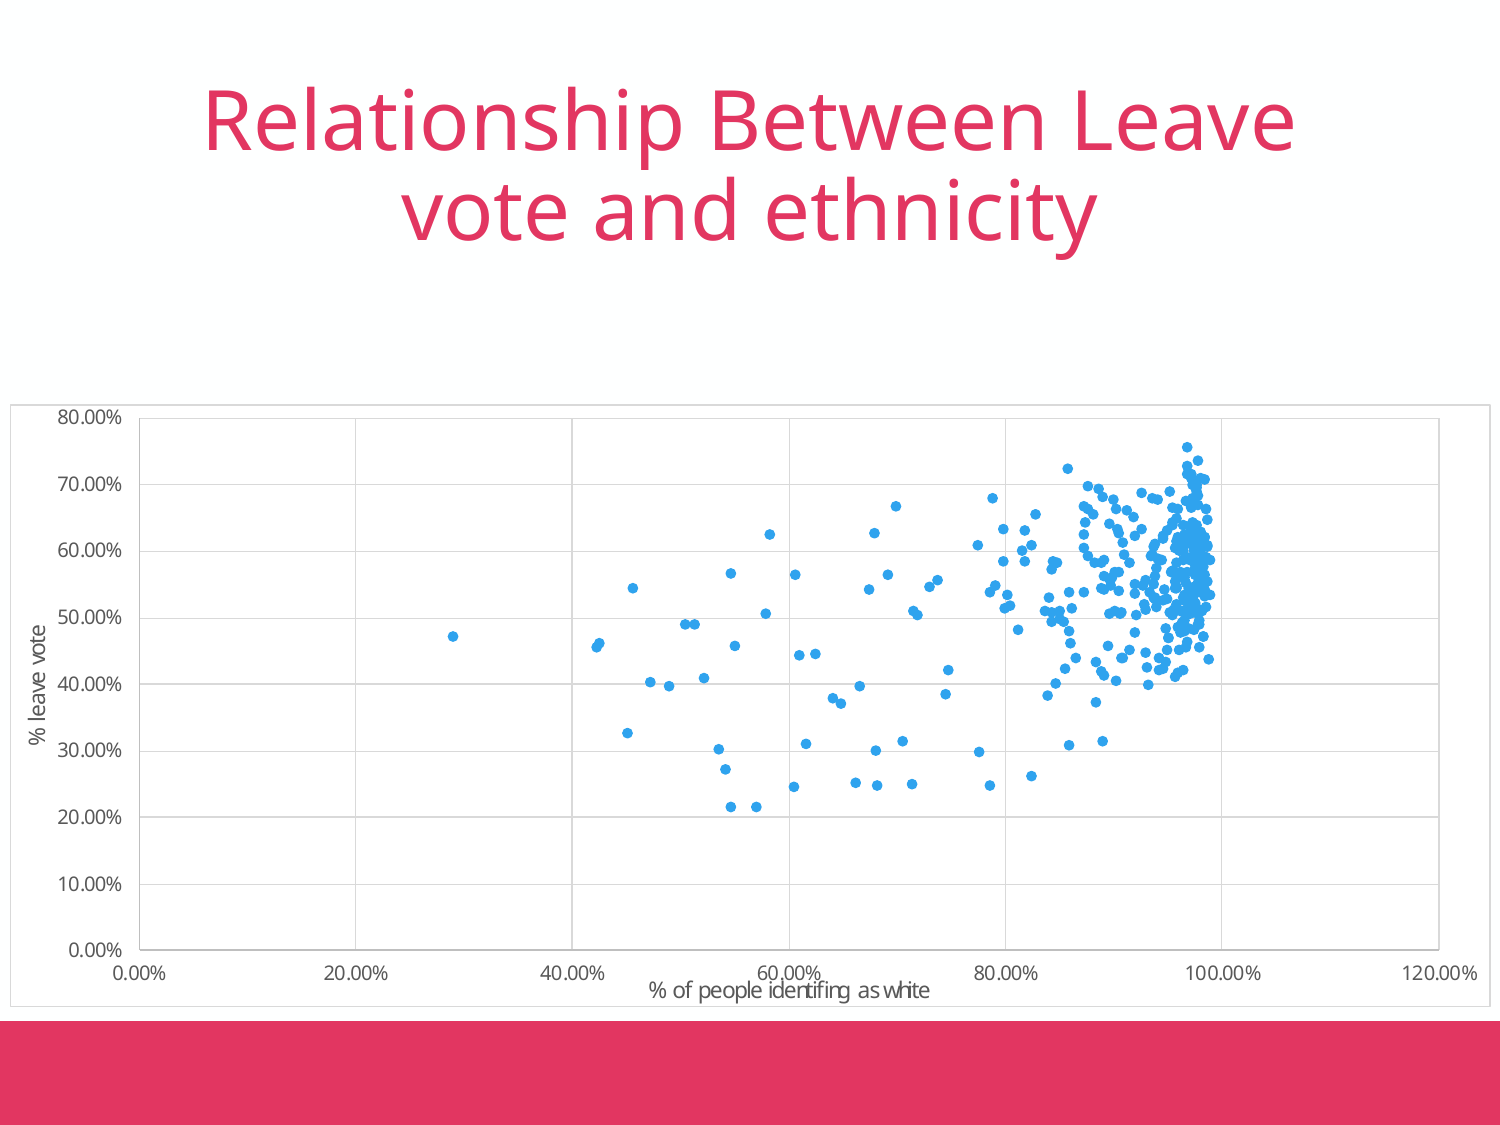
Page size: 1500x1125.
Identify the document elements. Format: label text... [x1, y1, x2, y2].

title Relationship Between Leave vote and ethnicity [103, 59, 1397, 278]
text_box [0, 394, 1500, 1016]
